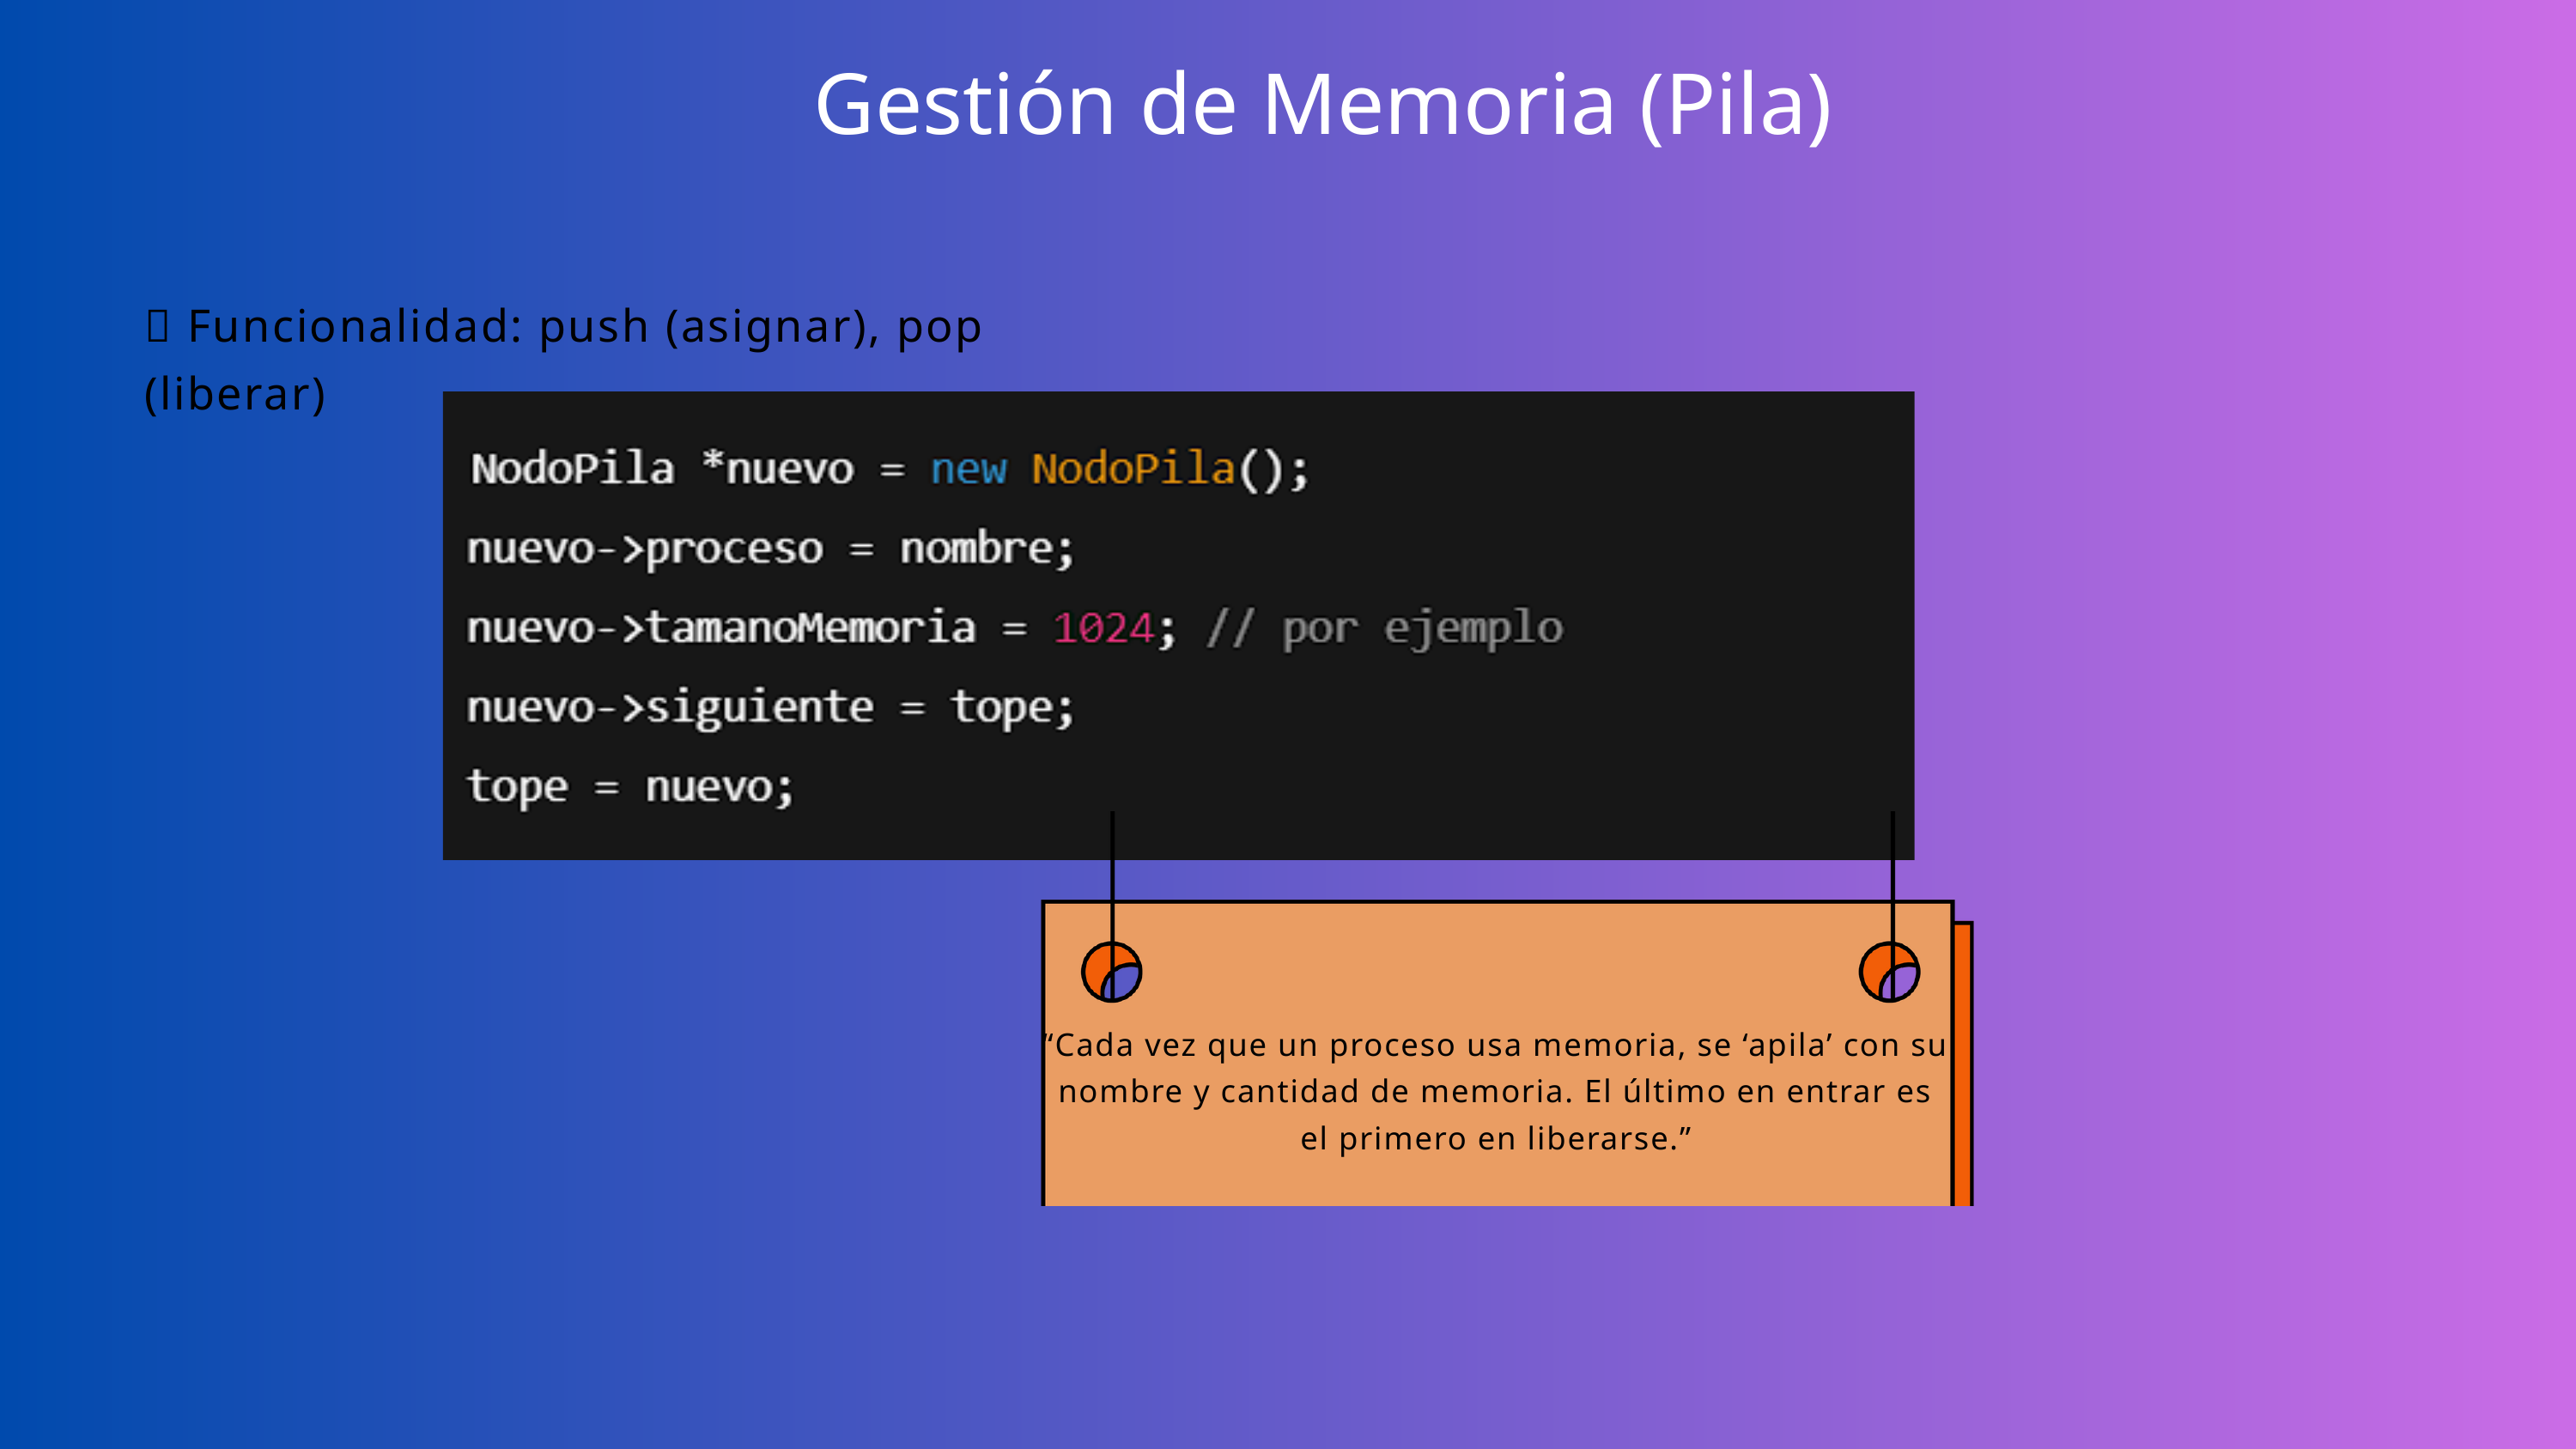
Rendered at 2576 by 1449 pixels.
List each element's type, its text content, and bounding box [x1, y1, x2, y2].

text_box “Cada vez que un proceso usa memoria, se ‘apila’ con su nombre y cantidad de memoria. El último en entrar es el primero en liberarse.” [1041, 1016, 1952, 1156]
text_box [442, 391, 1915, 860]
text_box [1041, 811, 1974, 1207]
text_box 💾 Funcionalidad: push (asignar), pop (liberar) [144, 216, 1179, 486]
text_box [398, 61, 2248, 228]
